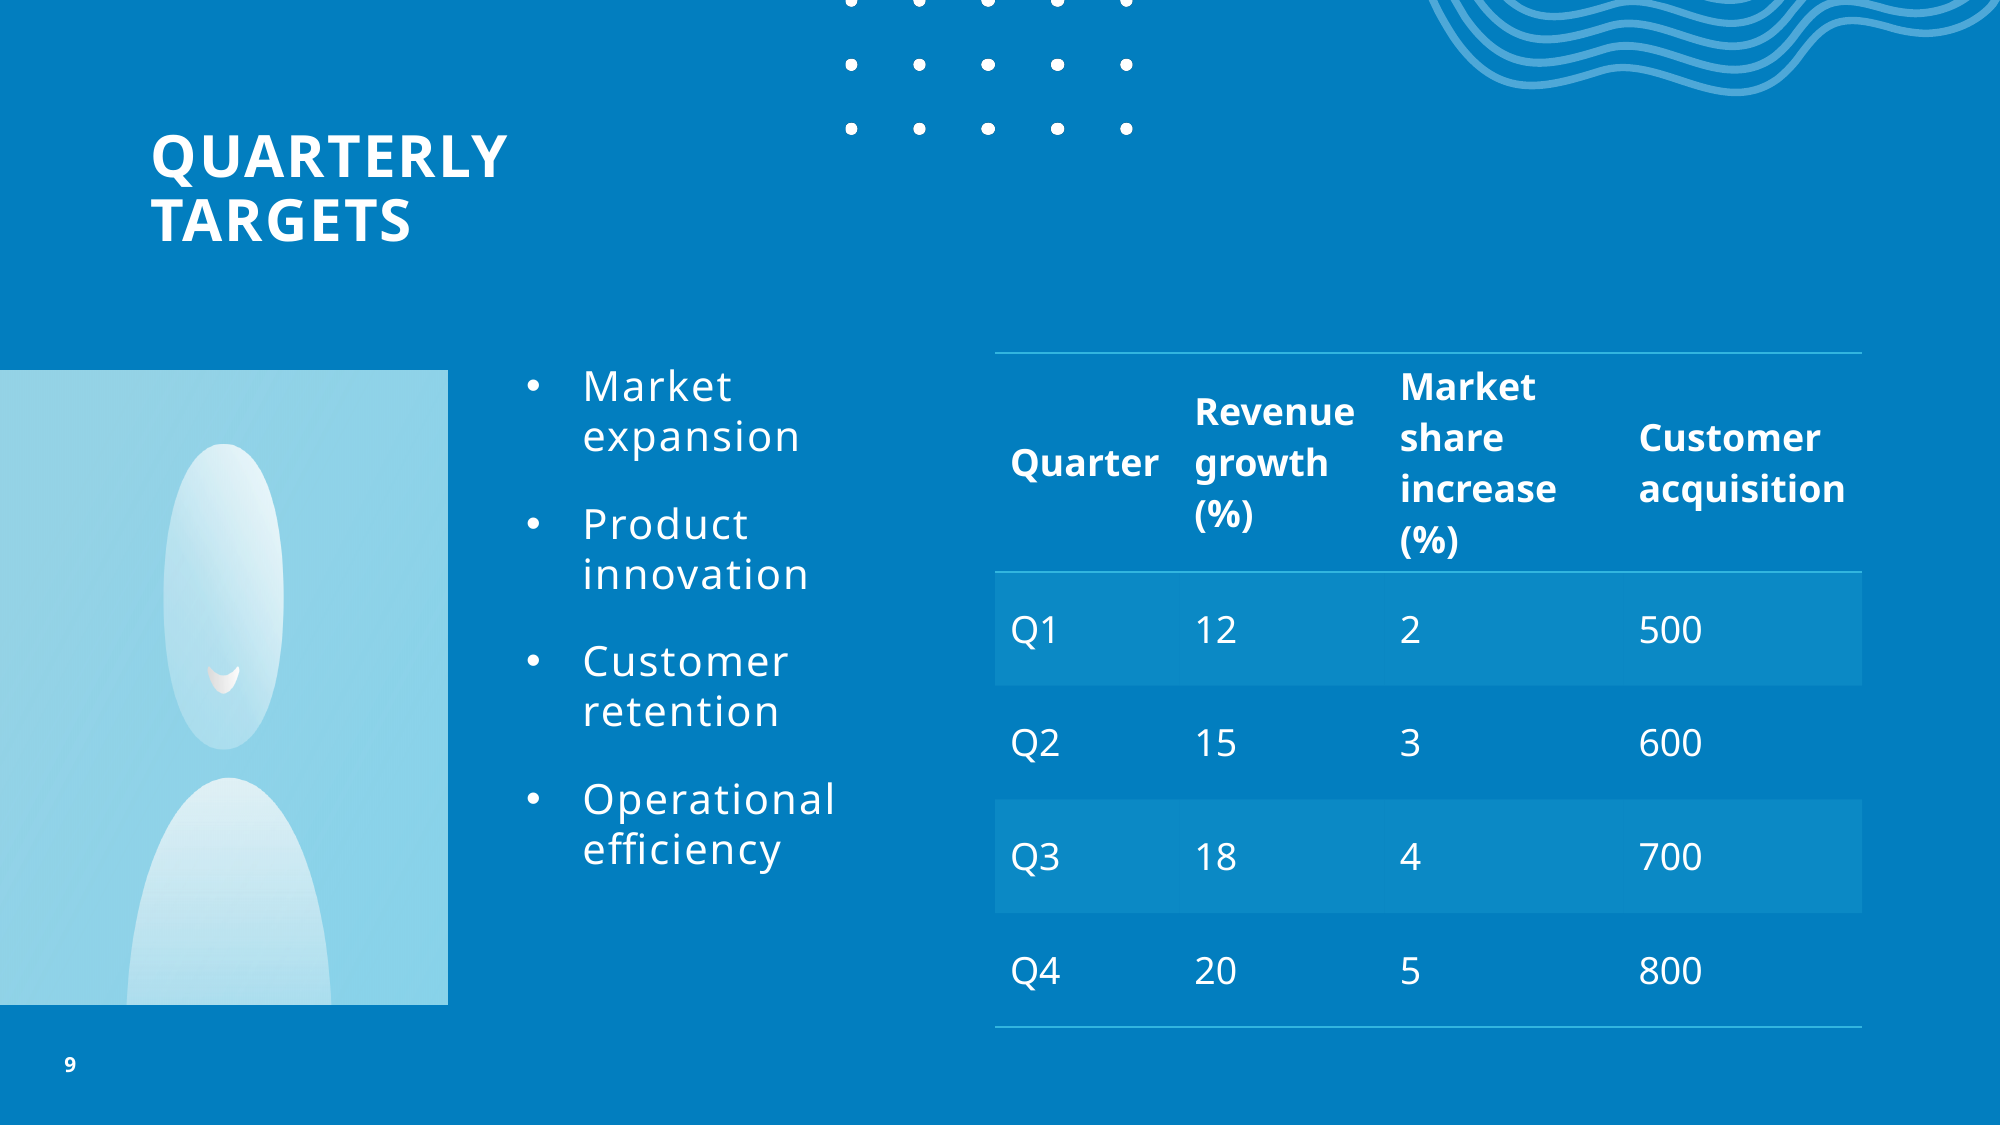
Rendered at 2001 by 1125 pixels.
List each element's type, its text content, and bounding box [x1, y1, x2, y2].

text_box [0, 370, 448, 1005]
table_cell Q1 [995, 573, 1179, 686]
picture [982, 59, 994, 70]
table_header Market share increase (%) [1385, 354, 1623, 571]
table_cell 5 [1385, 913, 1623, 1026]
picture [1121, 0, 1132, 6]
table_cell 500 [1623, 573, 1862, 686]
table_cell 4 [1385, 799, 1623, 913]
table_cell 12 [1179, 573, 1385, 686]
table_header Quarter [995, 354, 1179, 571]
picture [846, 0, 857, 6]
table_cell 3 [1385, 686, 1623, 799]
list Market expansion Product innovation Customer retention Operational efficiency [510, 352, 952, 1005]
picture [1052, 0, 1064, 6]
table_cell 600 [1623, 686, 1862, 799]
picture [1052, 123, 1064, 134]
table_cell Q2 [995, 686, 1179, 799]
picture [982, 123, 994, 134]
table_header Customer acquisition [1623, 354, 1862, 571]
table_cell 2 [1385, 573, 1623, 686]
picture [914, 0, 925, 6]
table_cell 15 [1179, 686, 1385, 799]
picture [1121, 123, 1132, 134]
title QUARTERLY TARGETS [135, 49, 952, 332]
table_cell 20 [1179, 913, 1385, 1026]
picture [982, 0, 994, 6]
table_cell 18 [1179, 799, 1385, 913]
picture [1121, 59, 1132, 70]
table_cell Q4 [995, 913, 1179, 1026]
picture [1052, 59, 1064, 70]
table_cell 800 [1623, 913, 1862, 1026]
table_cell Q3 [995, 799, 1179, 913]
slide_number 9 [49, 1043, 147, 1086]
table_cell 700 [1623, 799, 1862, 913]
table_header Revenue growth (%) [1179, 354, 1385, 571]
